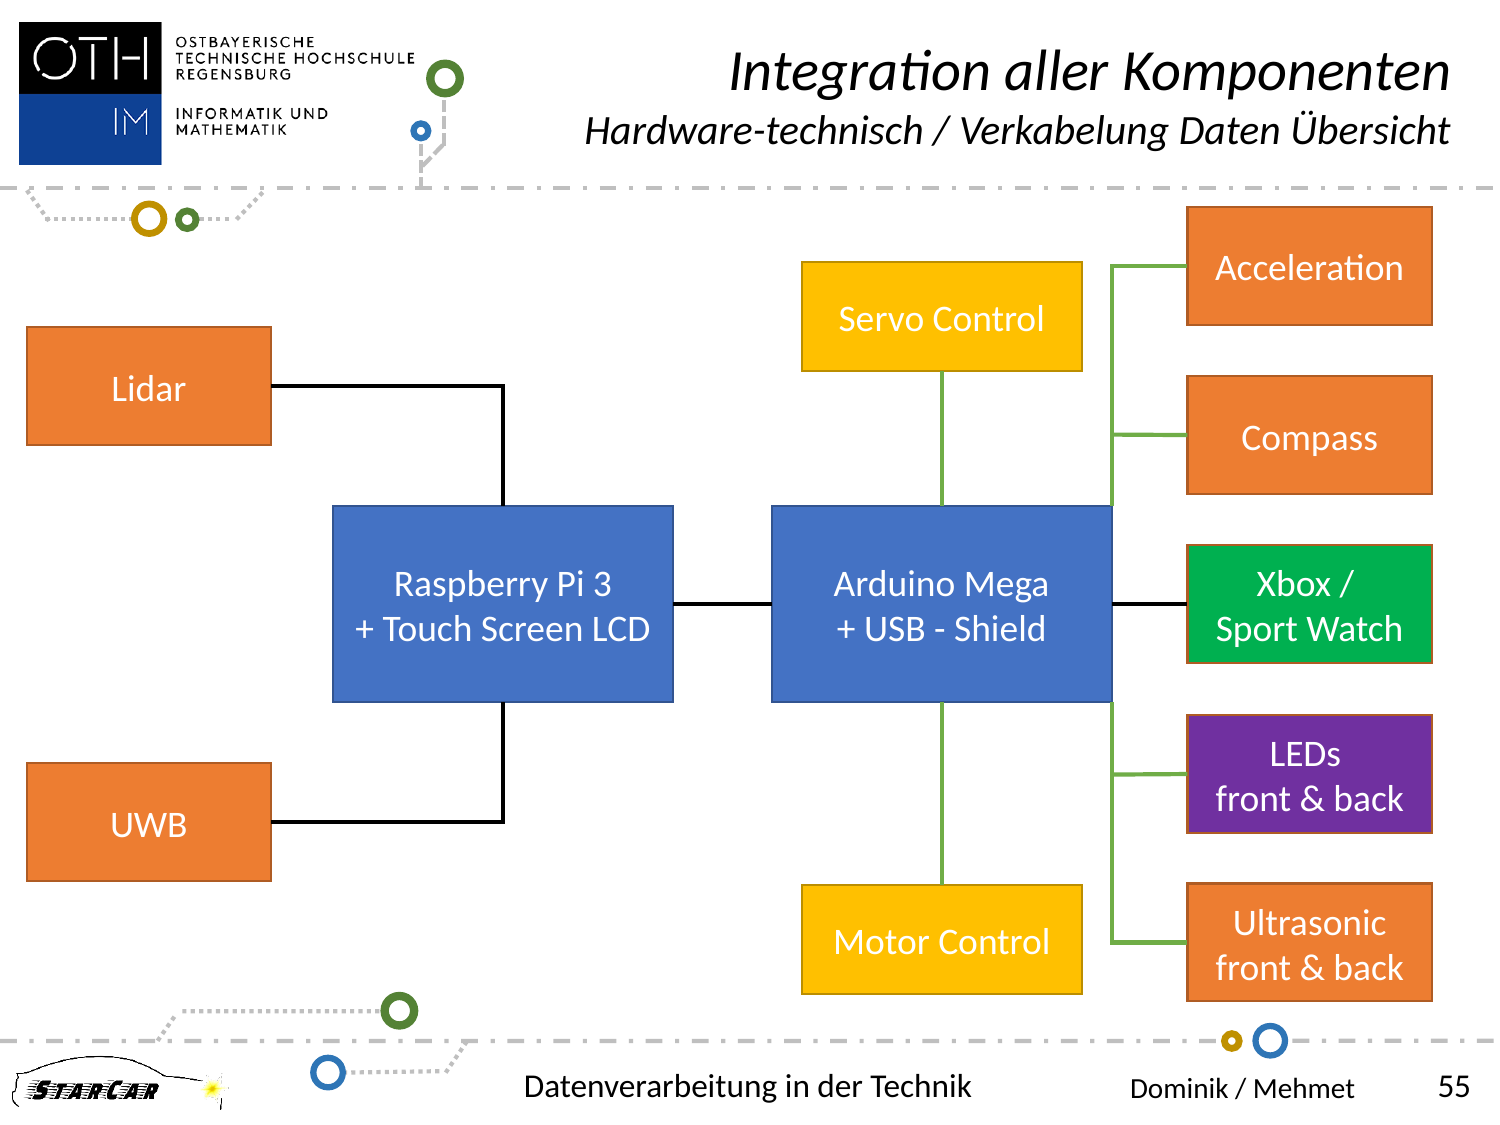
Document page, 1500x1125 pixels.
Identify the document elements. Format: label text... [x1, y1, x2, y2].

text_box Motor Control [801, 884, 1083, 995]
list Integration aller Komponenten Hardware-technisch / Verkabelung Daten Übersicht [478, 21, 1452, 164]
text_box LEDs front & back [1186, 714, 1433, 834]
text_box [1029, 784, 1270, 861]
text_box Ultrasonic front & back [1186, 882, 1433, 1002]
text_box Dominik / Mehmet [1115, 1062, 1416, 1113]
text_box Xbox / Sport Watch [1186, 544, 1433, 664]
text_box Lidar [26, 326, 272, 446]
text_box Raspberry Pi 3 + Touch Screen LCD [332, 505, 674, 703]
text_box UWB [26, 762, 272, 882]
text_box Servo Control [801, 261, 1083, 372]
picture [19, 22, 428, 165]
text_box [271, 702, 504, 823]
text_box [1029, 348, 1271, 424]
footer Datenverarbeitung in der Technik [0, 1042, 1497, 1125]
text_box Acceleration [1186, 206, 1433, 326]
text_box Arduino Mega + USB - Shield [771, 505, 1113, 703]
picture [417, 127, 424, 134]
text_box Compass [1186, 375, 1433, 495]
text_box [271, 385, 504, 507]
